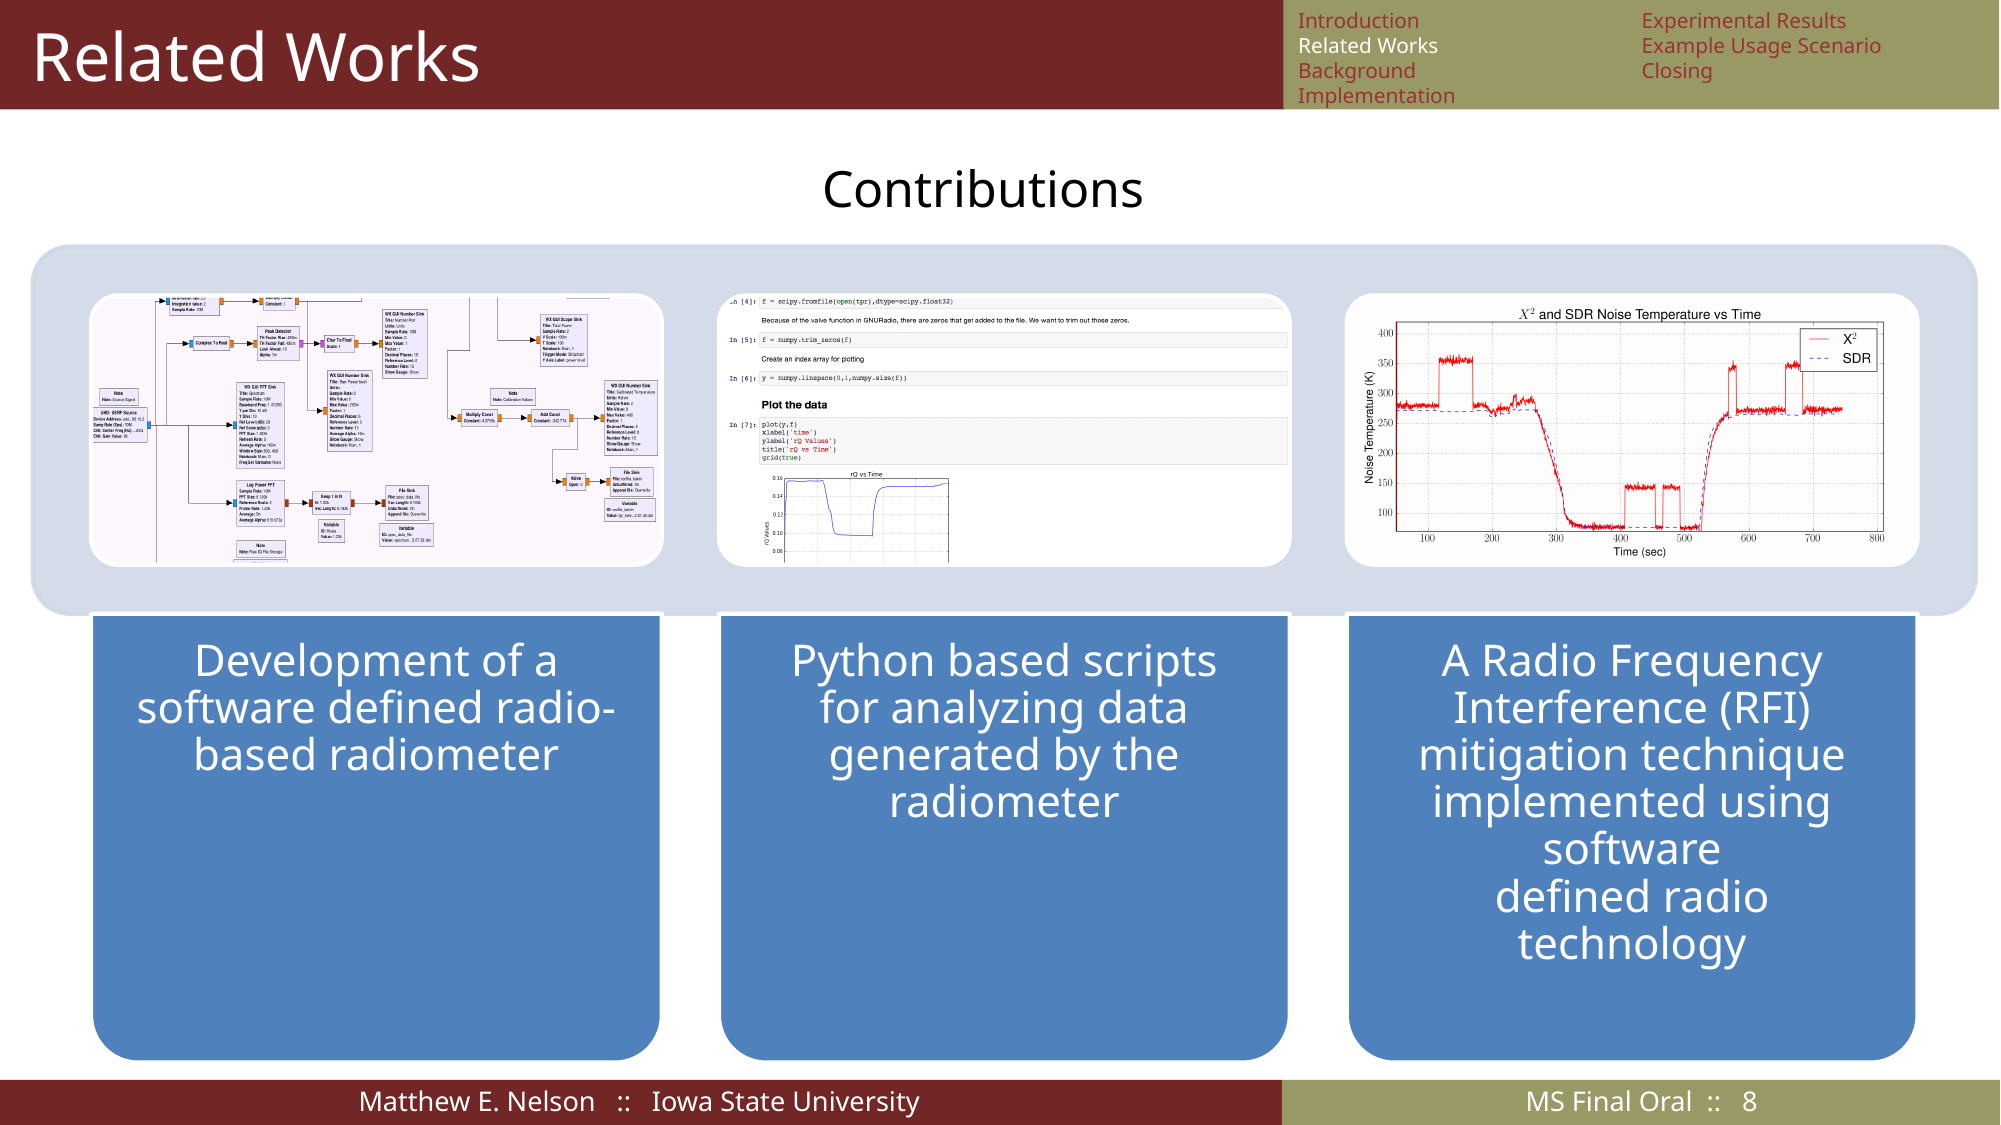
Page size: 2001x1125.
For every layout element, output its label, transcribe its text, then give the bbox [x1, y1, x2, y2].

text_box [32, 246, 1977, 1063]
title Related Works [16, 0, 1283, 110]
list Contributions [16, 149, 1950, 1063]
text_box Introduction Related Works Background Implementation Experimental Results Example Usage Scenario Closing [1283, 0, 2000, 110]
